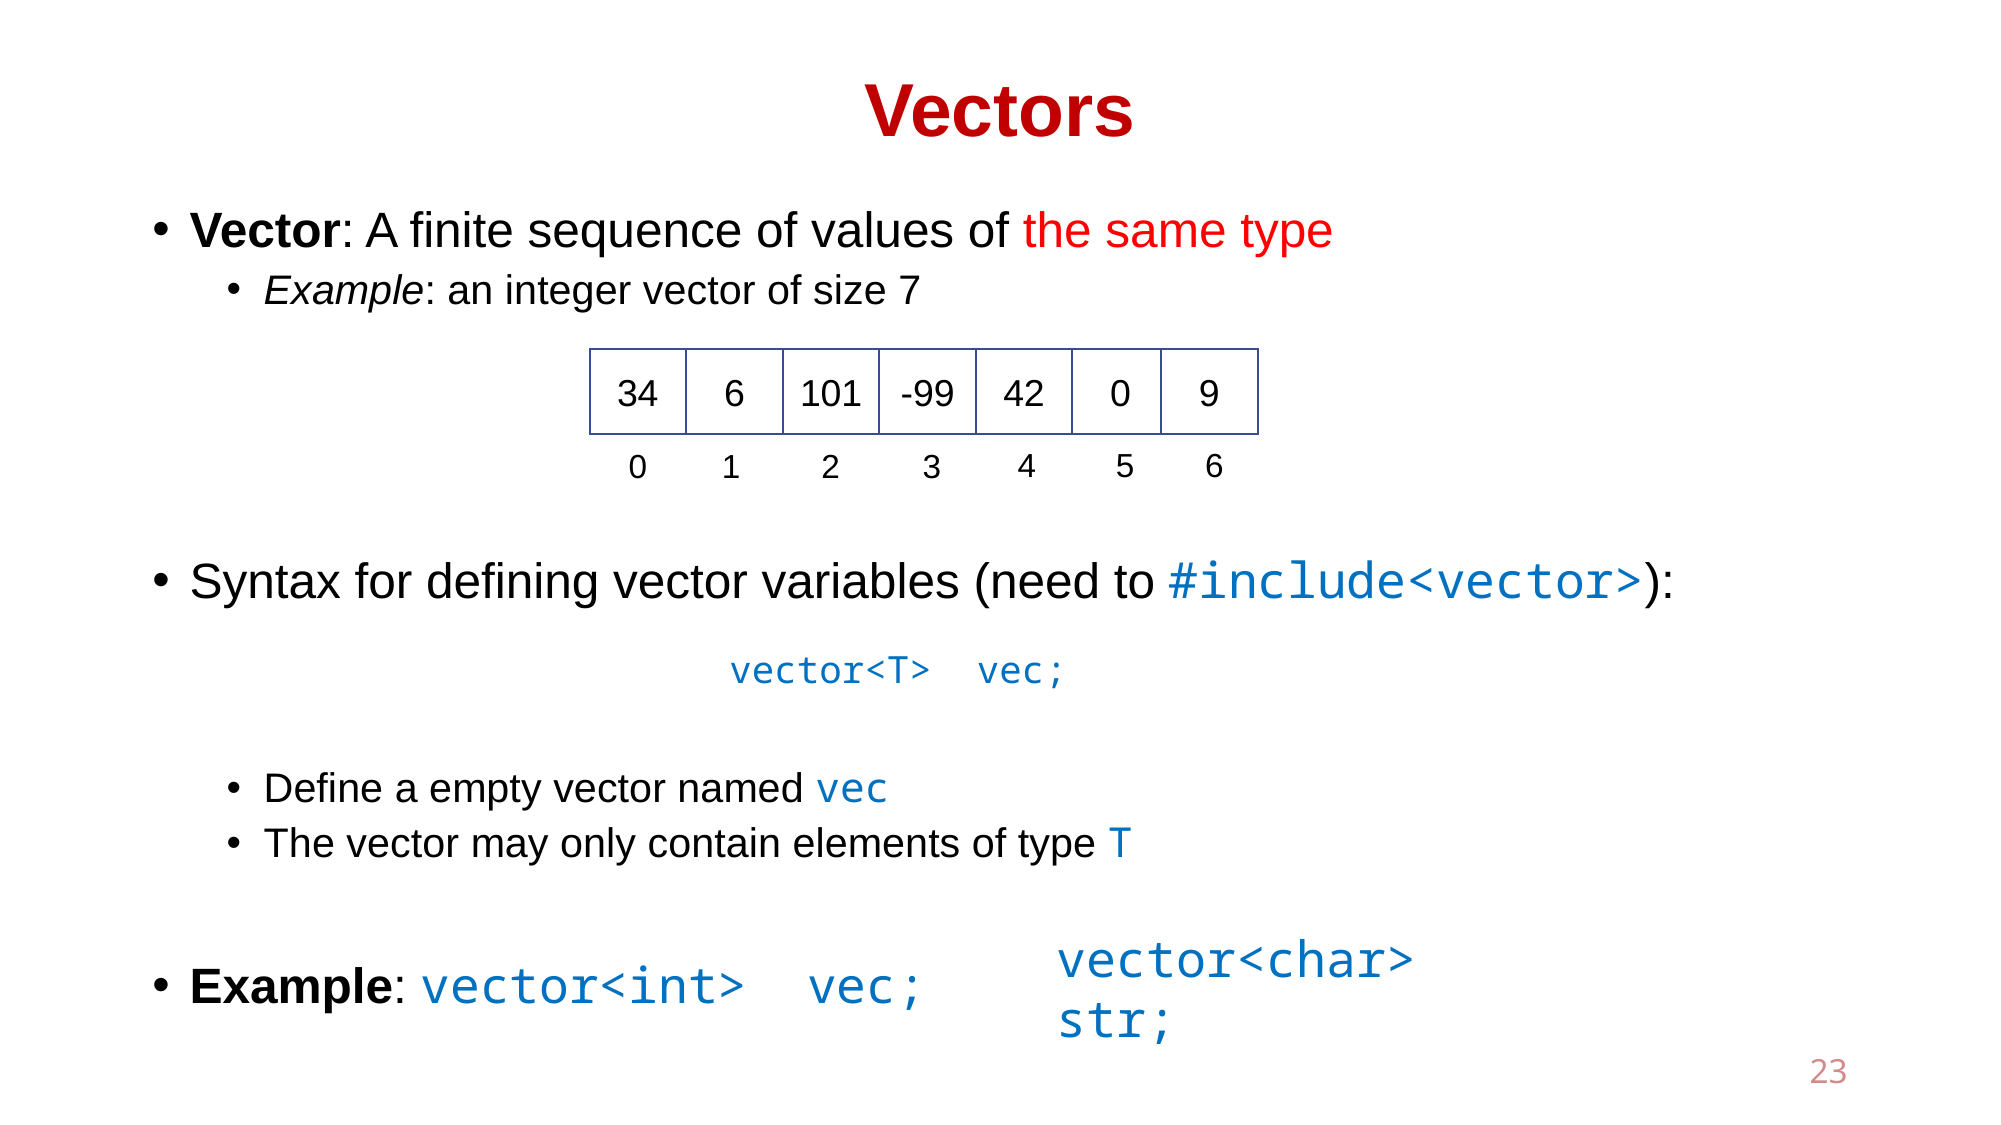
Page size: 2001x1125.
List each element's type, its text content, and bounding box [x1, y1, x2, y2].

text_box vector<char> str; [1041, 919, 1598, 1055]
title Vectors [137, 59, 1863, 166]
slide_number 23 [1412, 1042, 1863, 1103]
text_box vector<T> vec; [714, 638, 1121, 699]
list Vector: A finite sequence of values of the same type Example: an integer vector of size 7 Syntax for defining vector variables (need to #include<vector>): Define a empty vector named vec The vector may only contain elements of type T Example: vector<int> vec; [137, 197, 1863, 1025]
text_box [589, 348, 1258, 494]
